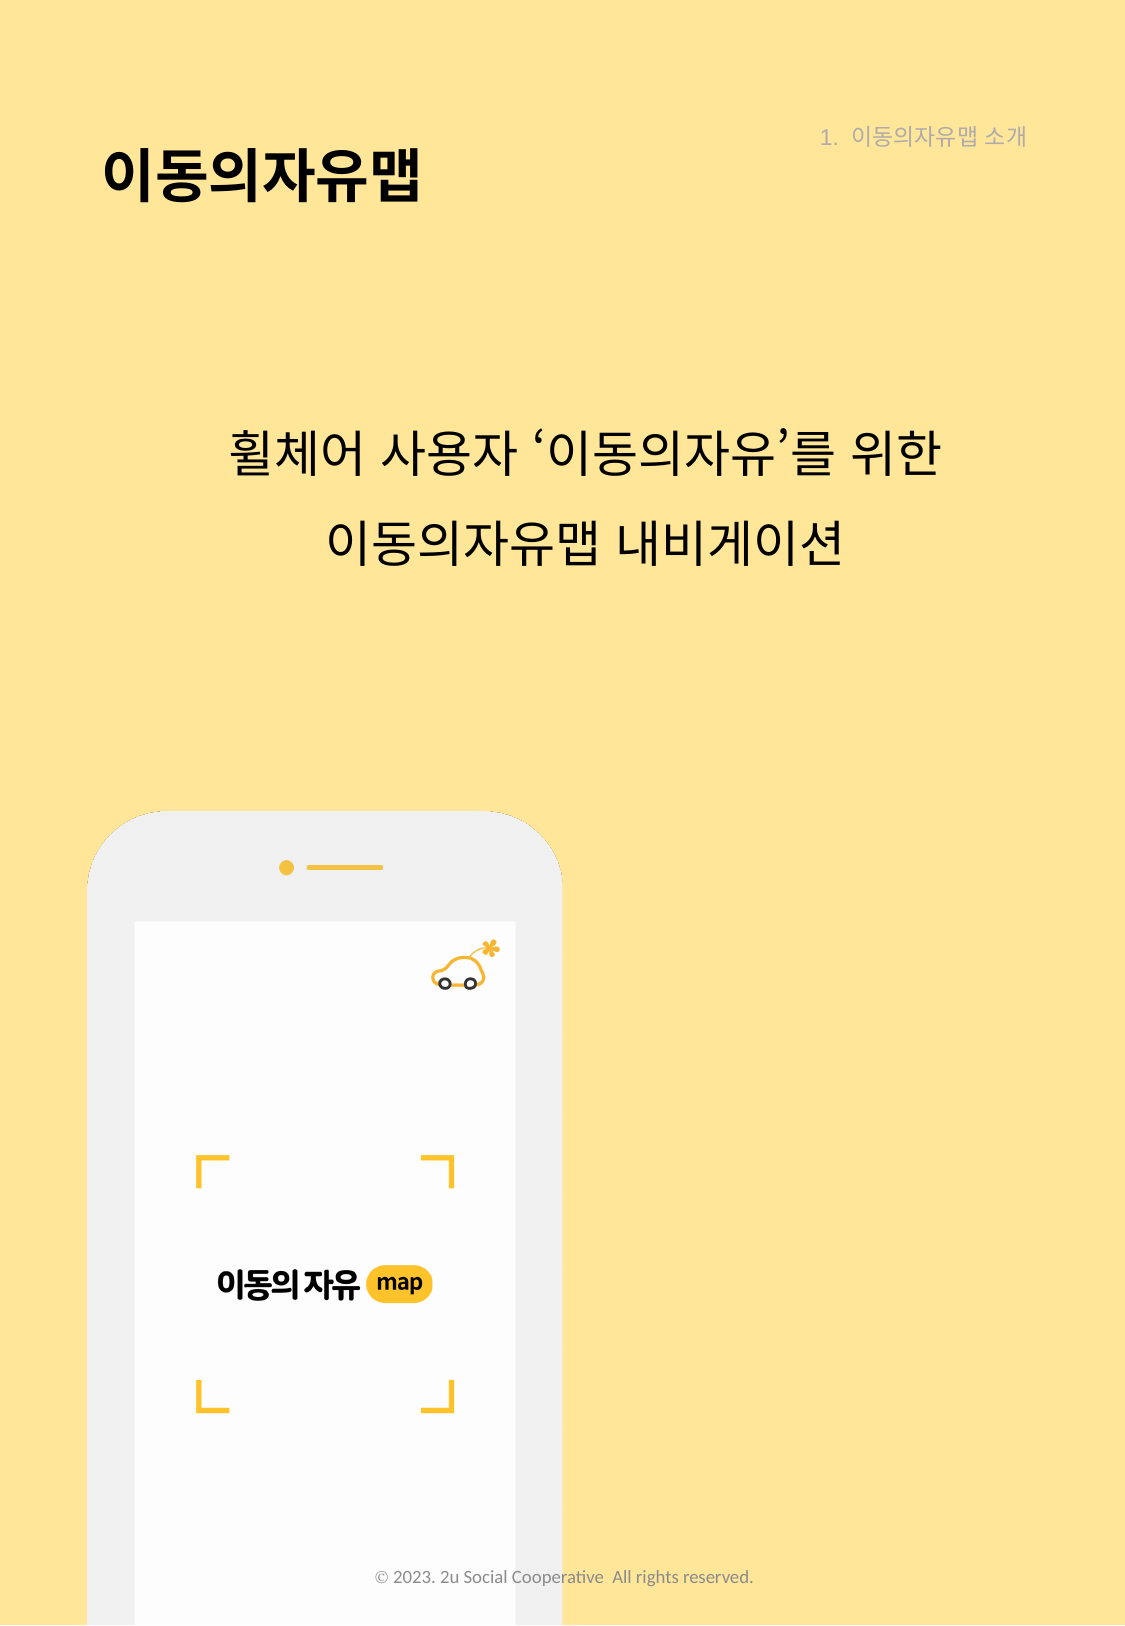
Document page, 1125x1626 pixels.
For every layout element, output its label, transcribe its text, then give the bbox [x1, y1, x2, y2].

text_box 휠체어 사용자 ‘이동의자유’를 위한 이동의자유맵 내비게이션 [156, 381, 1015, 585]
text_box 이동의자유맵 [86, 135, 506, 214]
text_box 1. 이동의자유맵 소개 [479, 101, 1043, 158]
picture [87, 811, 563, 1625]
footer Ⓒ 2023. 2u Social Cooperative All rights reserved. [563, 1550, 775, 1603]
